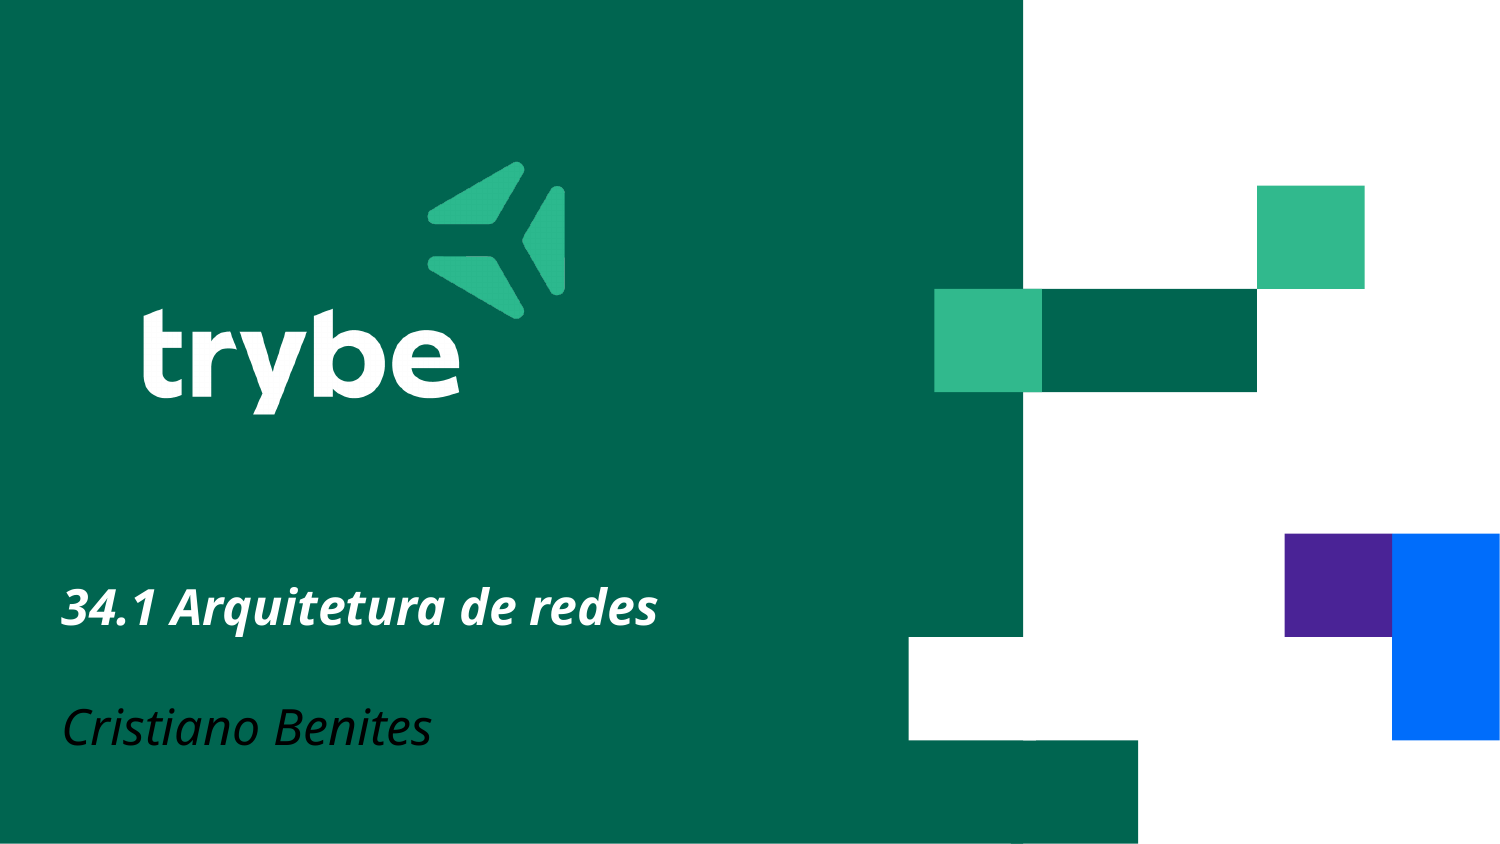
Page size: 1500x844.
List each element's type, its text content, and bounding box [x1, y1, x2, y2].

text_box [0, 0, 1024, 844]
text_box [1392, 533, 1500, 741]
text_box [1010, 740, 1139, 844]
text_box 34.1 Arquitetura de redes Cristiano Benites [46, 560, 878, 632]
picture [135, 155, 573, 421]
text_box [934, 288, 1042, 393]
text_box [1284, 533, 1393, 637]
text_box [908, 637, 1036, 741]
text_box [1042, 288, 1257, 393]
text_box [1257, 185, 1365, 289]
